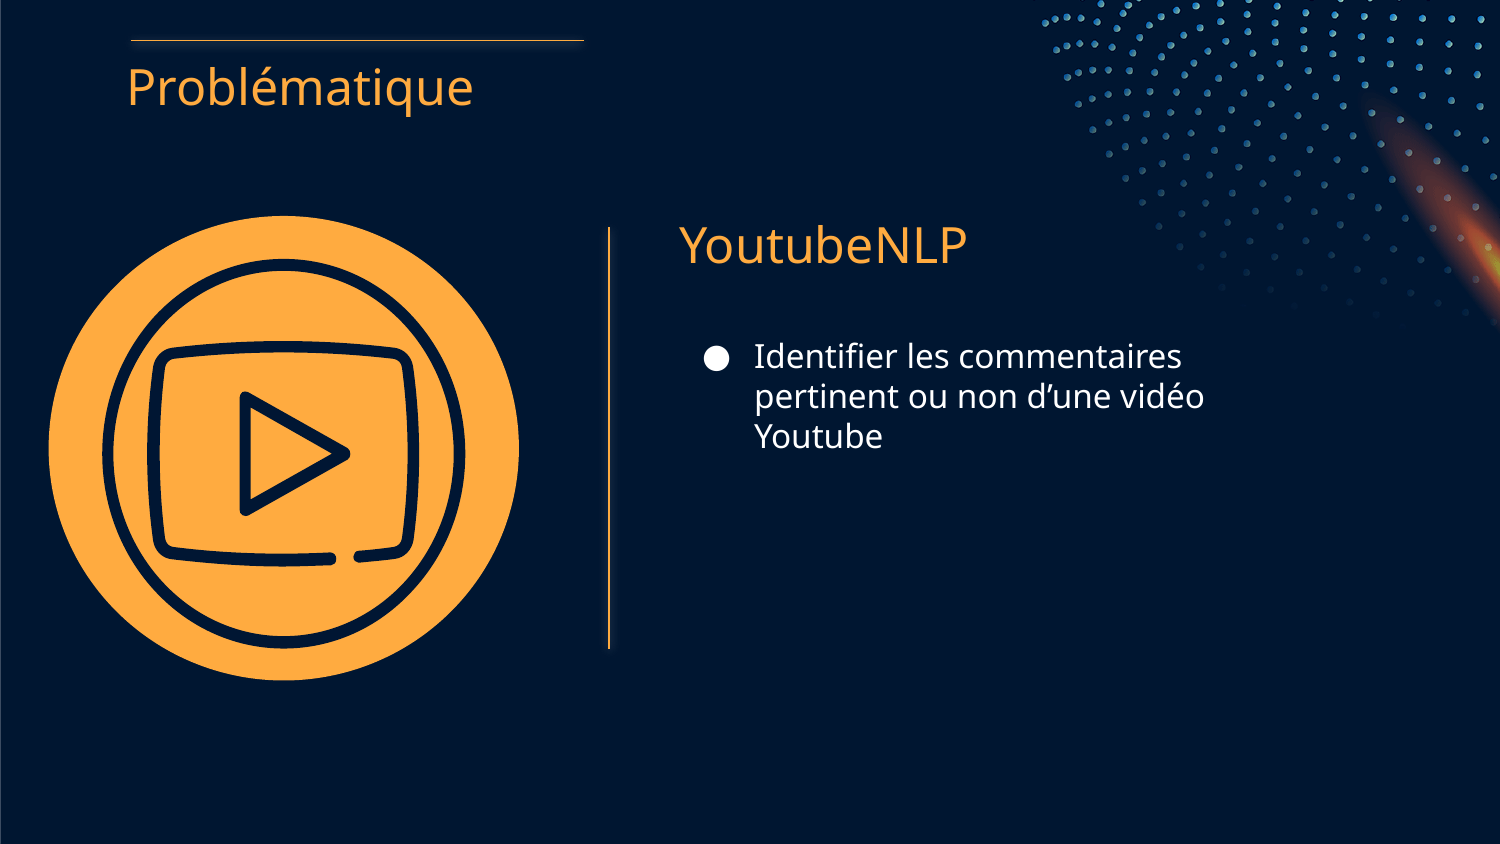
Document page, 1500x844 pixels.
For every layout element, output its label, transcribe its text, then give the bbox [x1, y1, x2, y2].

text_box [150, 215, 418, 257]
text_box [180, 657, 387, 681]
text_box [471, 307, 519, 589]
list Identifier les commentaires pertinent ou non d’une vidéo Youtube [664, 320, 1261, 556]
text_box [101, 258, 466, 649]
picture [0, 0, 1500, 844]
text_box [48, 308, 96, 589]
title YoutubeNLP [664, 165, 1452, 289]
text_box Problématique [111, 40, 927, 196]
